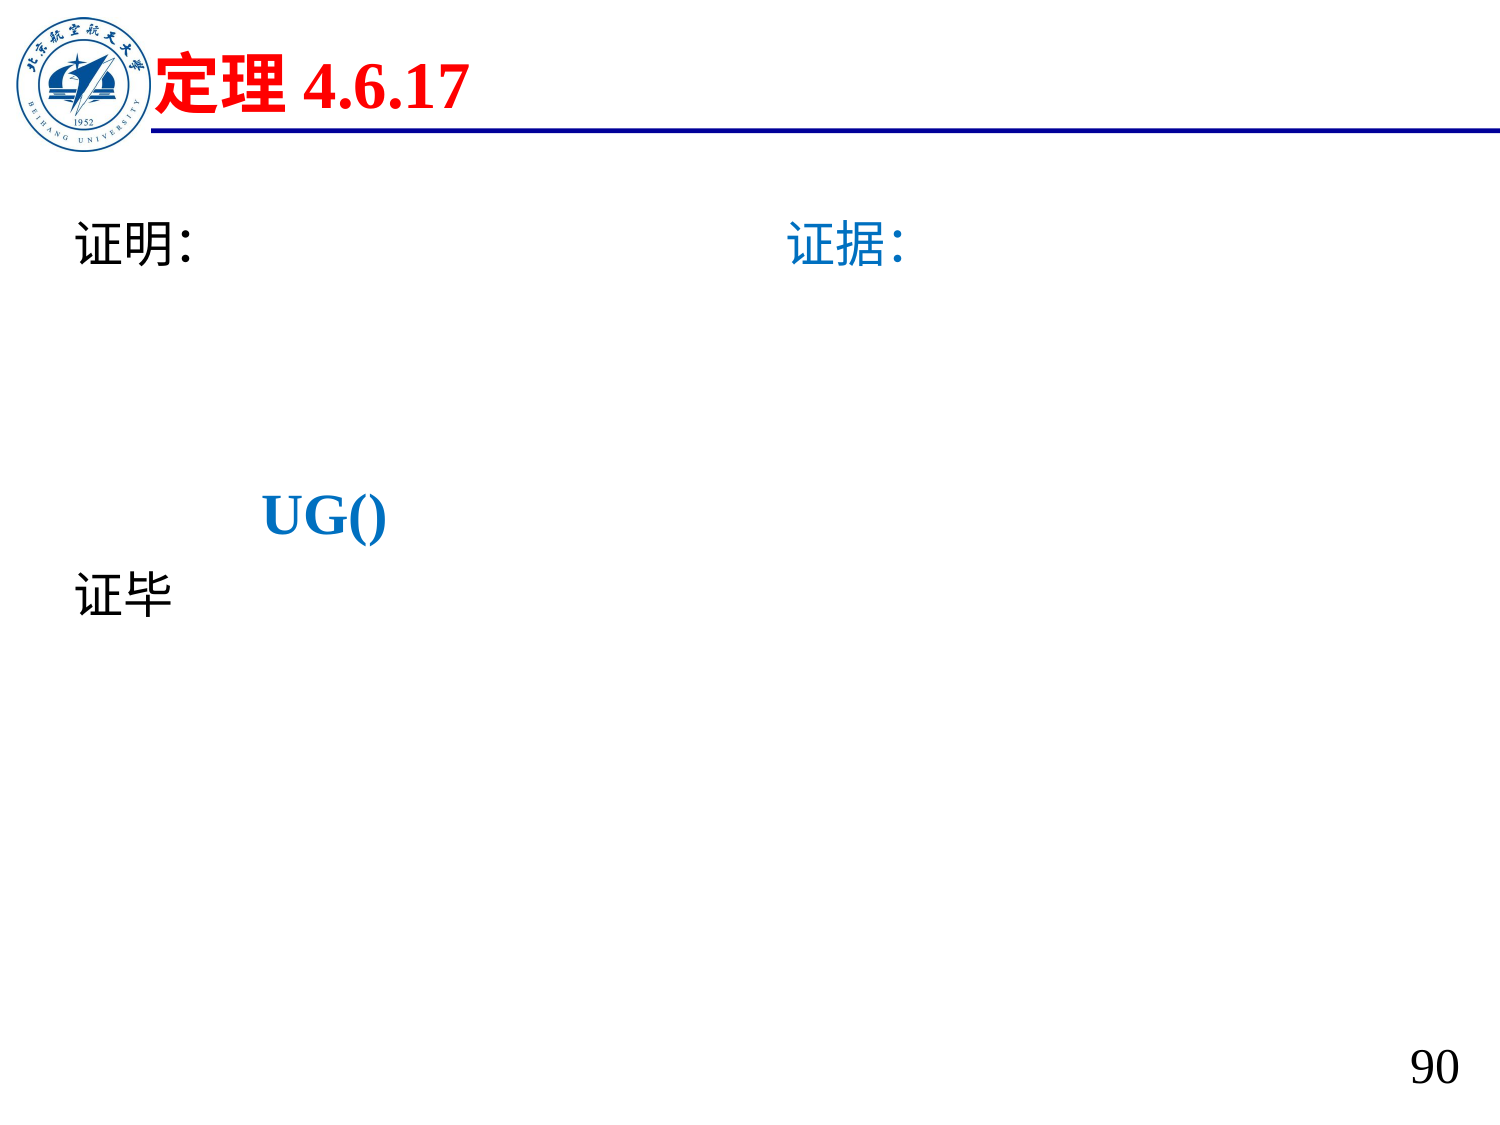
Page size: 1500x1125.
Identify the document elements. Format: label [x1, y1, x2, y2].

picture [16, 17, 151, 152]
